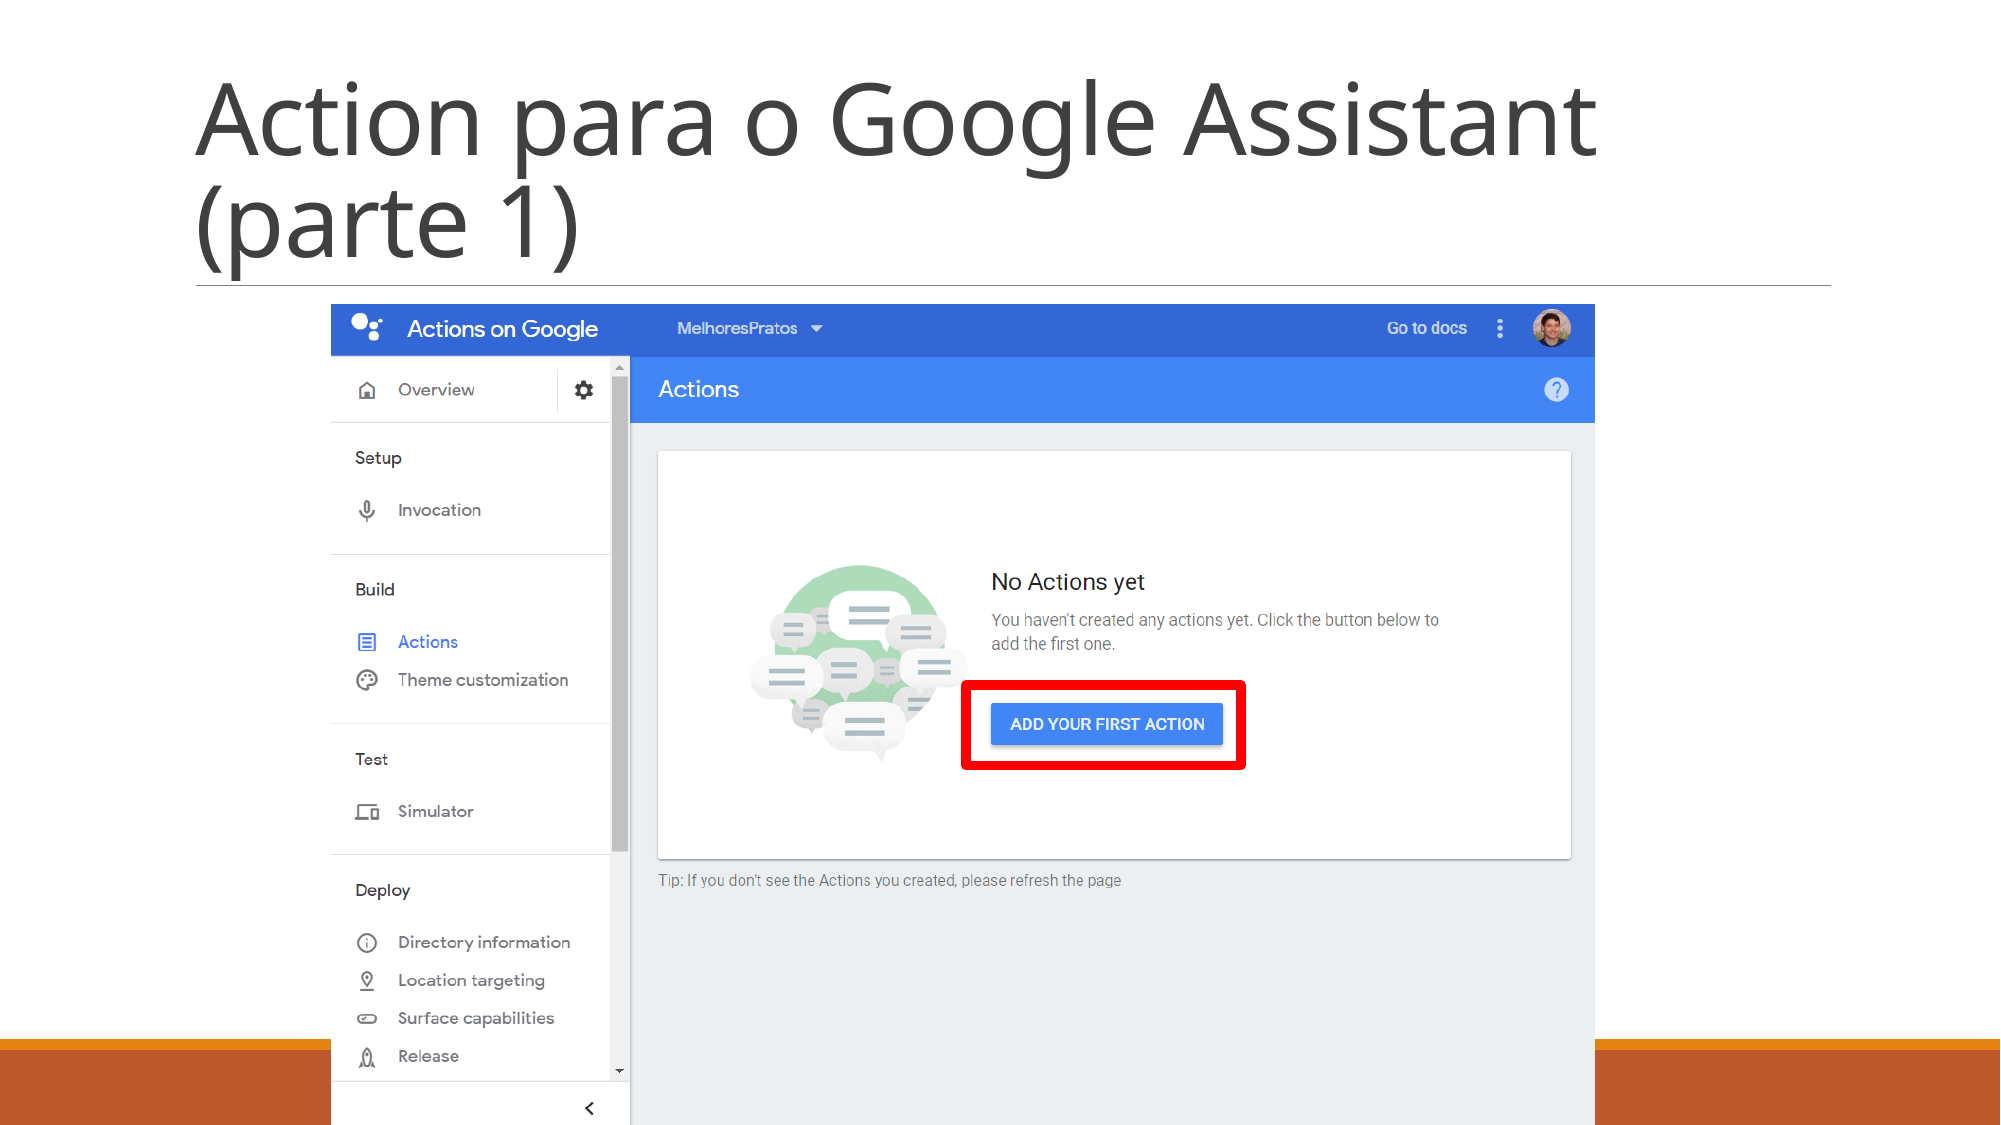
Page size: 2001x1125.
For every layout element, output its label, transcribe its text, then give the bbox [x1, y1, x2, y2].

title Action para o Google Assistant (parte 1) [180, 47, 1830, 285]
picture [330, 303, 1596, 1125]
